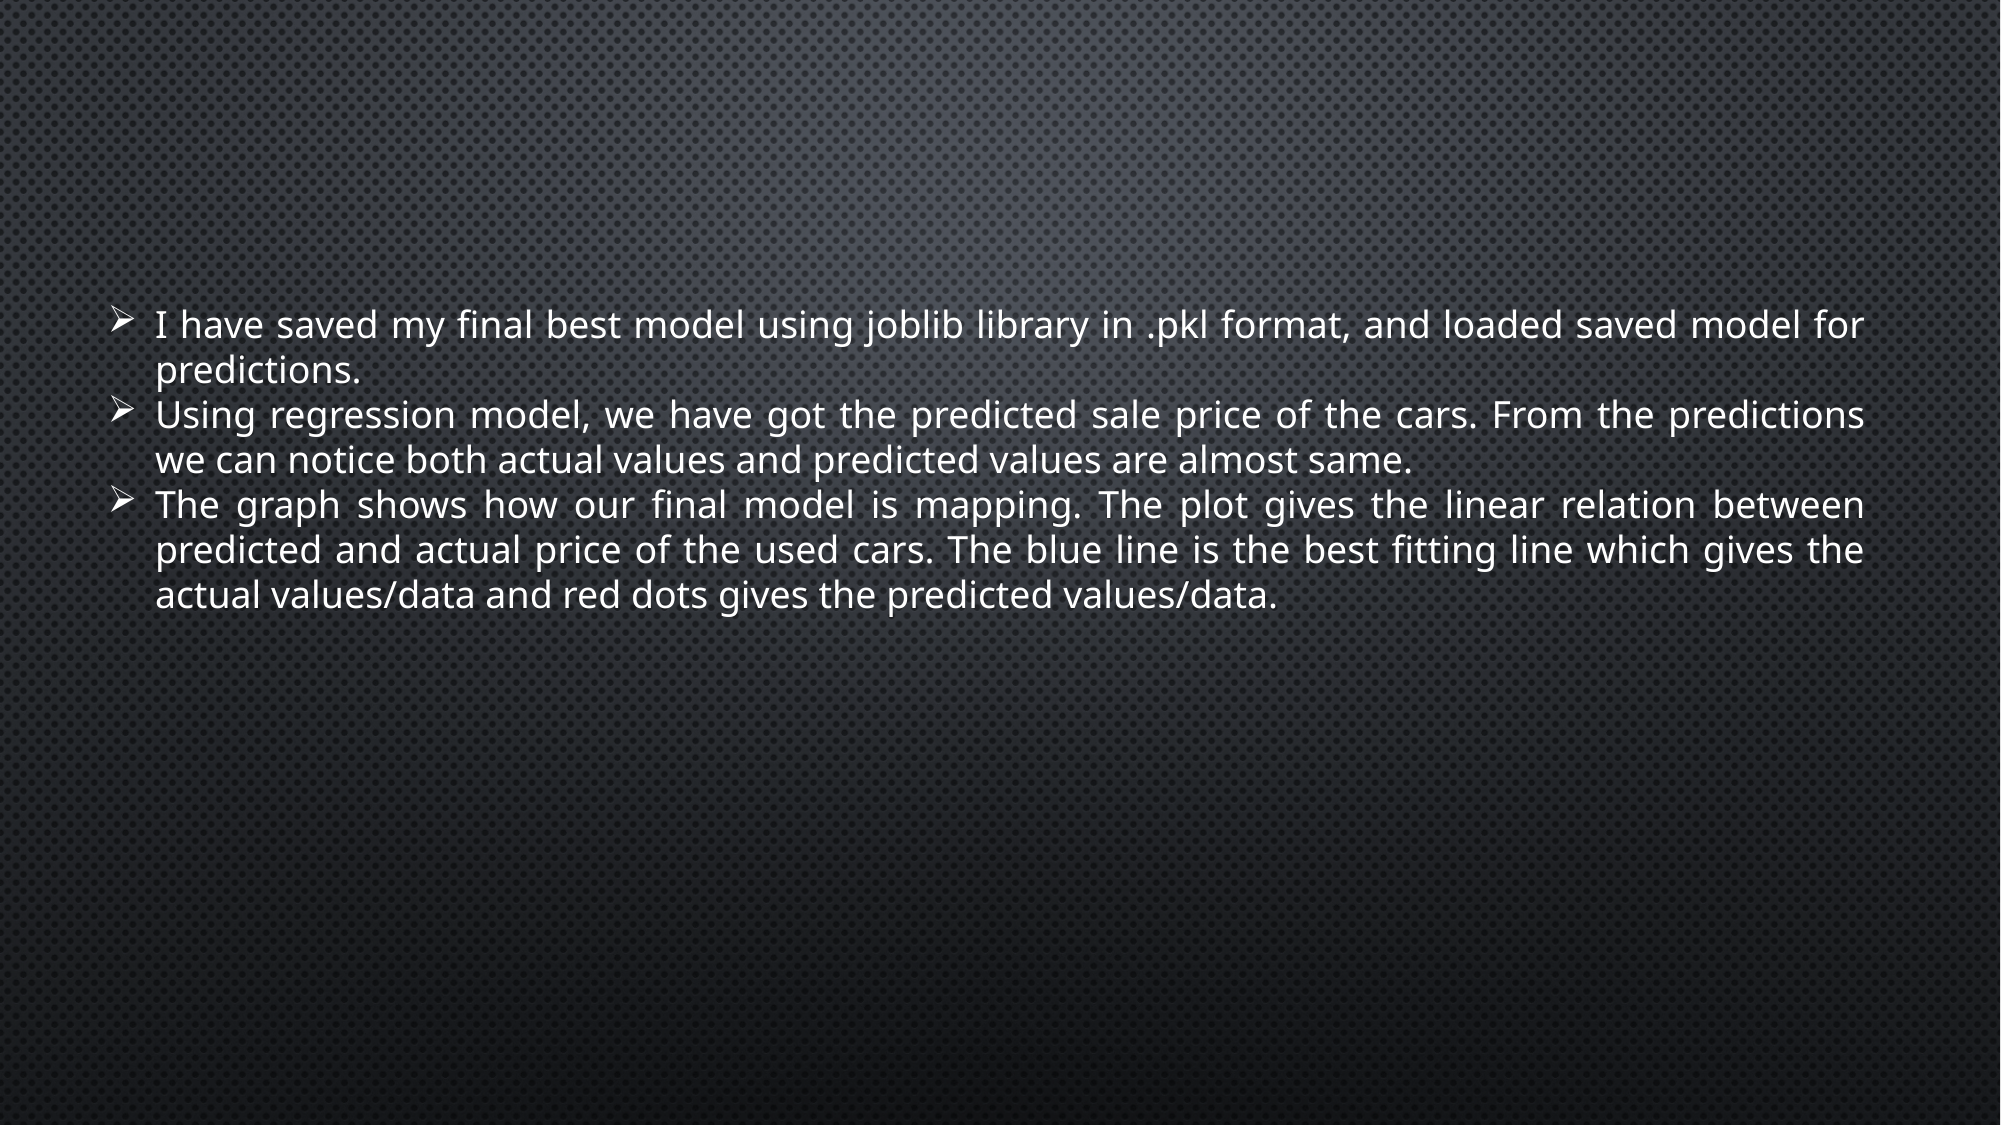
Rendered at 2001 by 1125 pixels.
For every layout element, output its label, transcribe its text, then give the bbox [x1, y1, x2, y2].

text_box I have saved my final best model using joblib library in .pkl format, and loaded saved model for predictions. Using regression model, we have got the predicted sale price of the cars. From the predictions we can notice both actual values and predicted values are almost same. The graph shows how our final model is mapping. The plot gives the linear relation between predicted and actual price of the used cars. The blue line is the best fitting line which gives the actual values/data and red dots gives the predicted values/data. [93, 293, 1882, 623]
